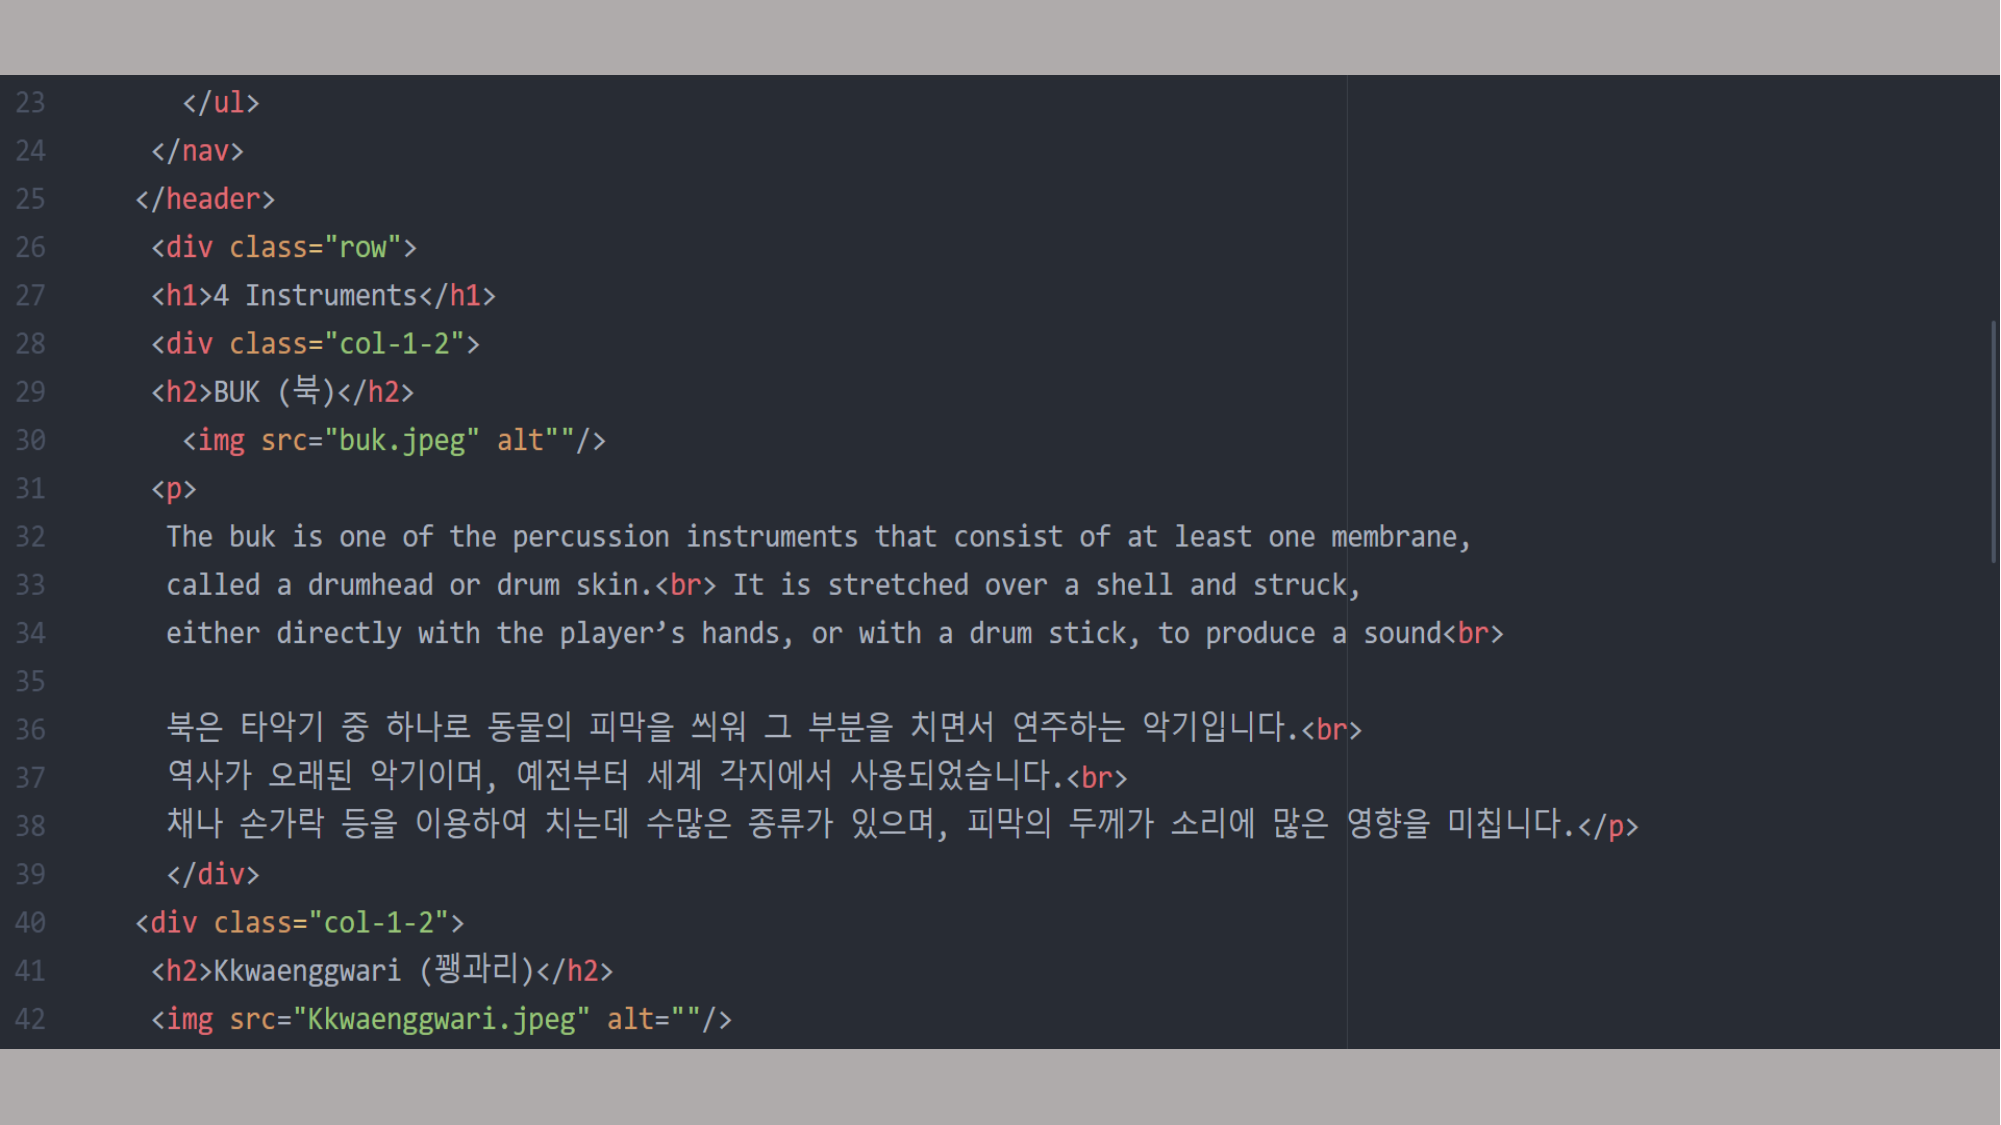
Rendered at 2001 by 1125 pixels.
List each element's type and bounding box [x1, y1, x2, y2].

picture [0, 74, 2000, 1049]
